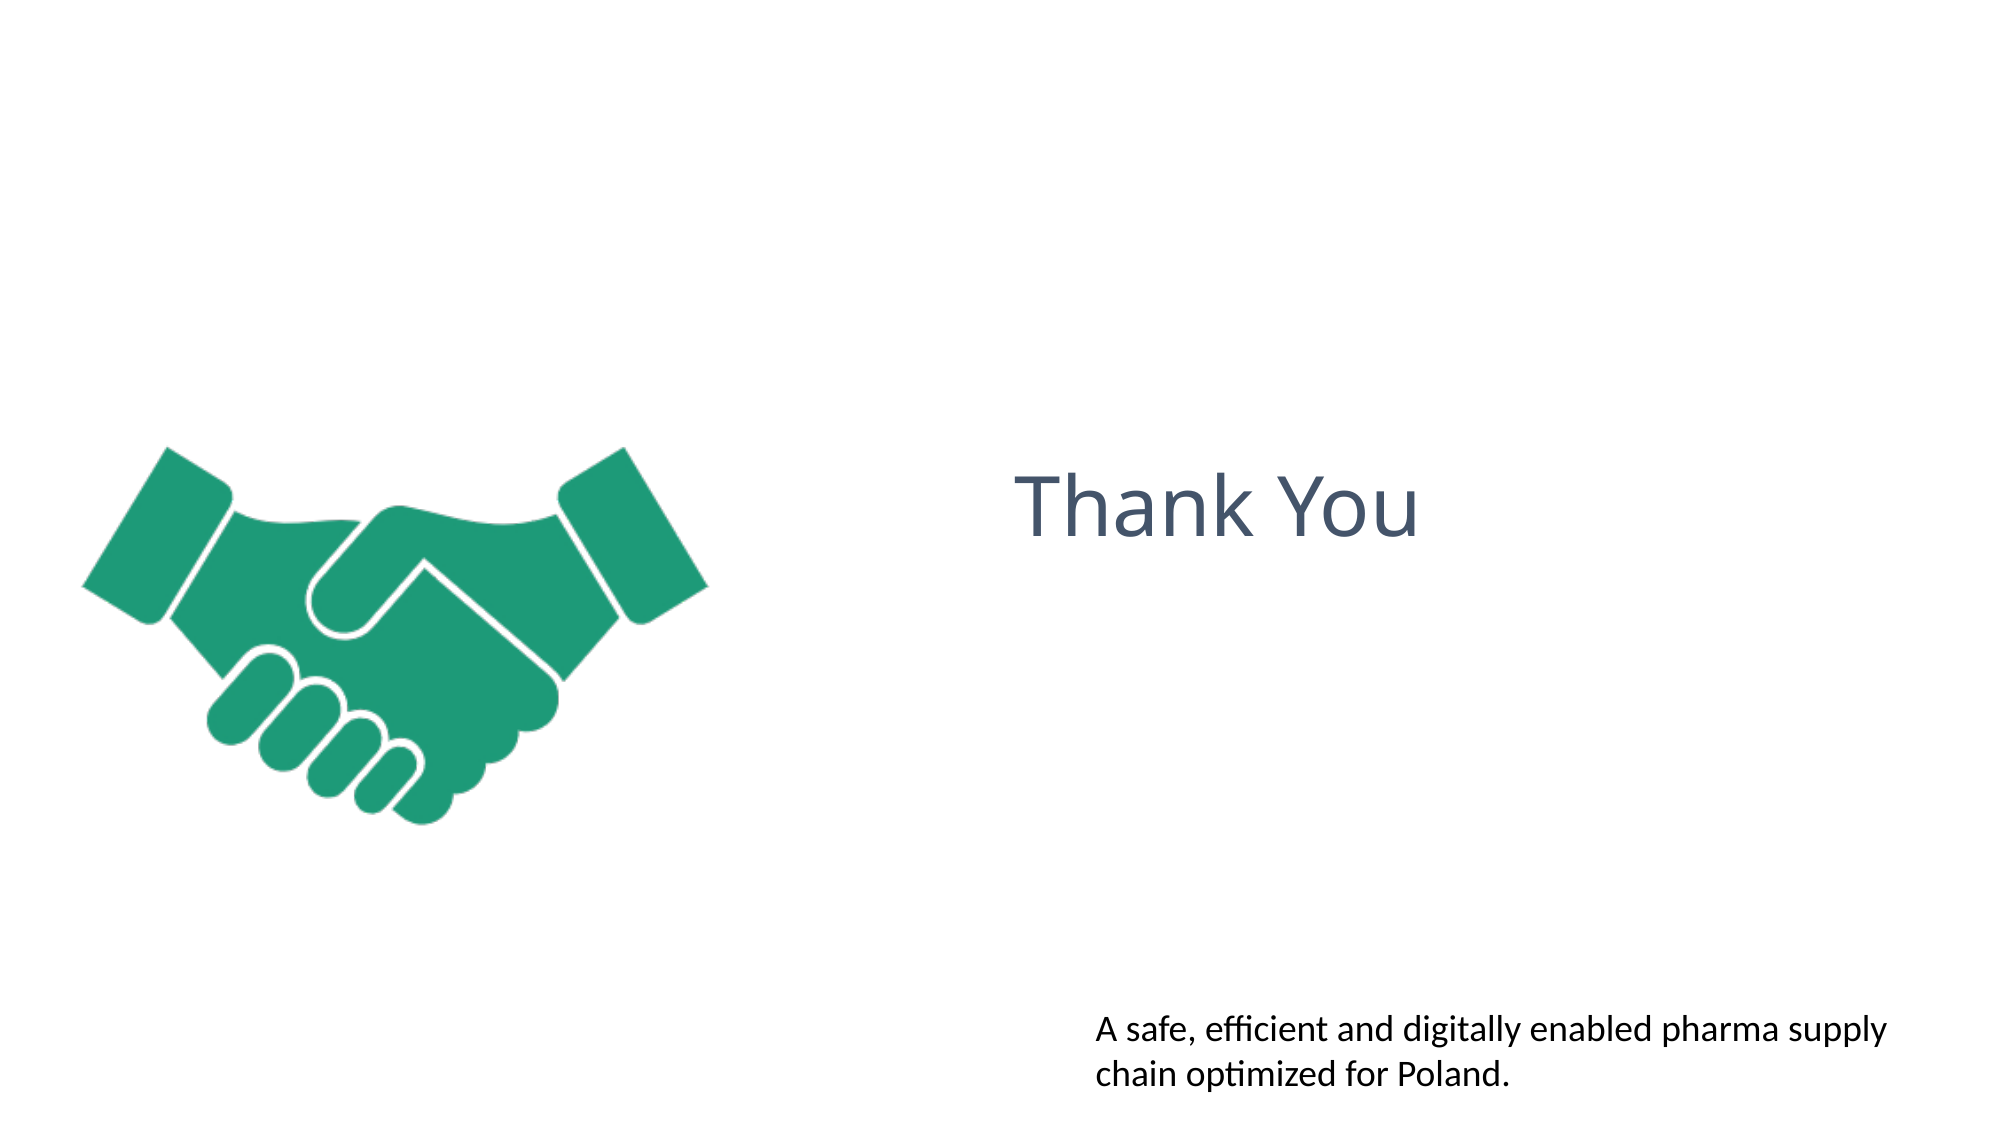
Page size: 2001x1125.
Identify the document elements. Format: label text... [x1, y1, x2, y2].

picture [55, 297, 736, 978]
title Thank You [1000, 456, 1789, 670]
text_box A safe, efficient and digitally enabled pharma supply chain optimized for Poland. [1080, 996, 1972, 1102]
